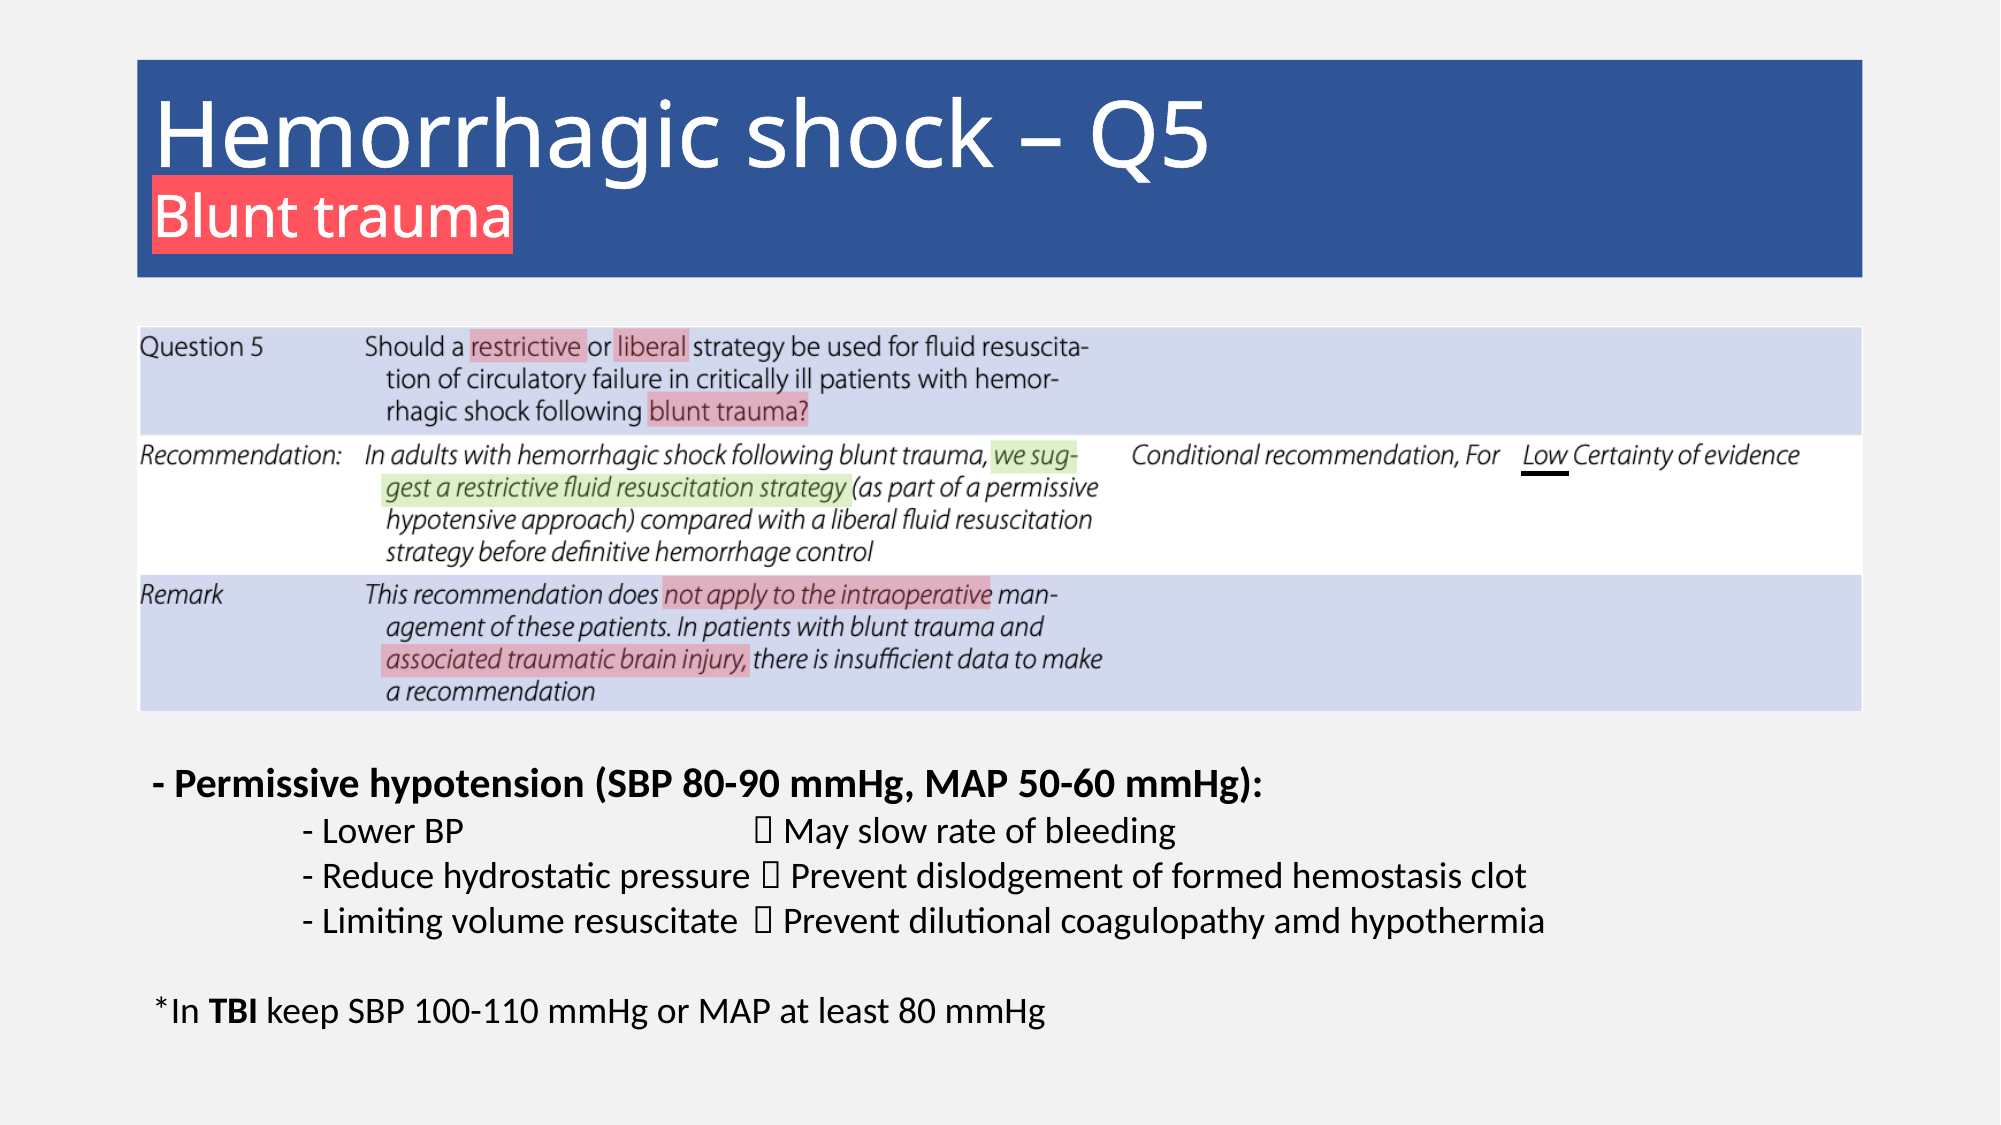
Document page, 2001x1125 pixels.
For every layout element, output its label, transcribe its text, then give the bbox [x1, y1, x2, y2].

text_box - Permissive hypotension (SBP 80-90 mmHg, MAP 50-60 mmHg): - Lower BP  May slow rate of bleeding - Reduce hydrostatic pressure  Prevent dislodgement of formed hemostasis clot - Limiting volume resuscitate  Prevent dilutional coagulopathy amd hypothermia *In TBI keep SBP 100-110 mmHg or MAP at least 80 mmHg [137, 748, 1863, 1038]
picture [137, 326, 1863, 711]
title Hemorrhagic shock – Q5 Blunt trauma [137, 59, 1863, 278]
